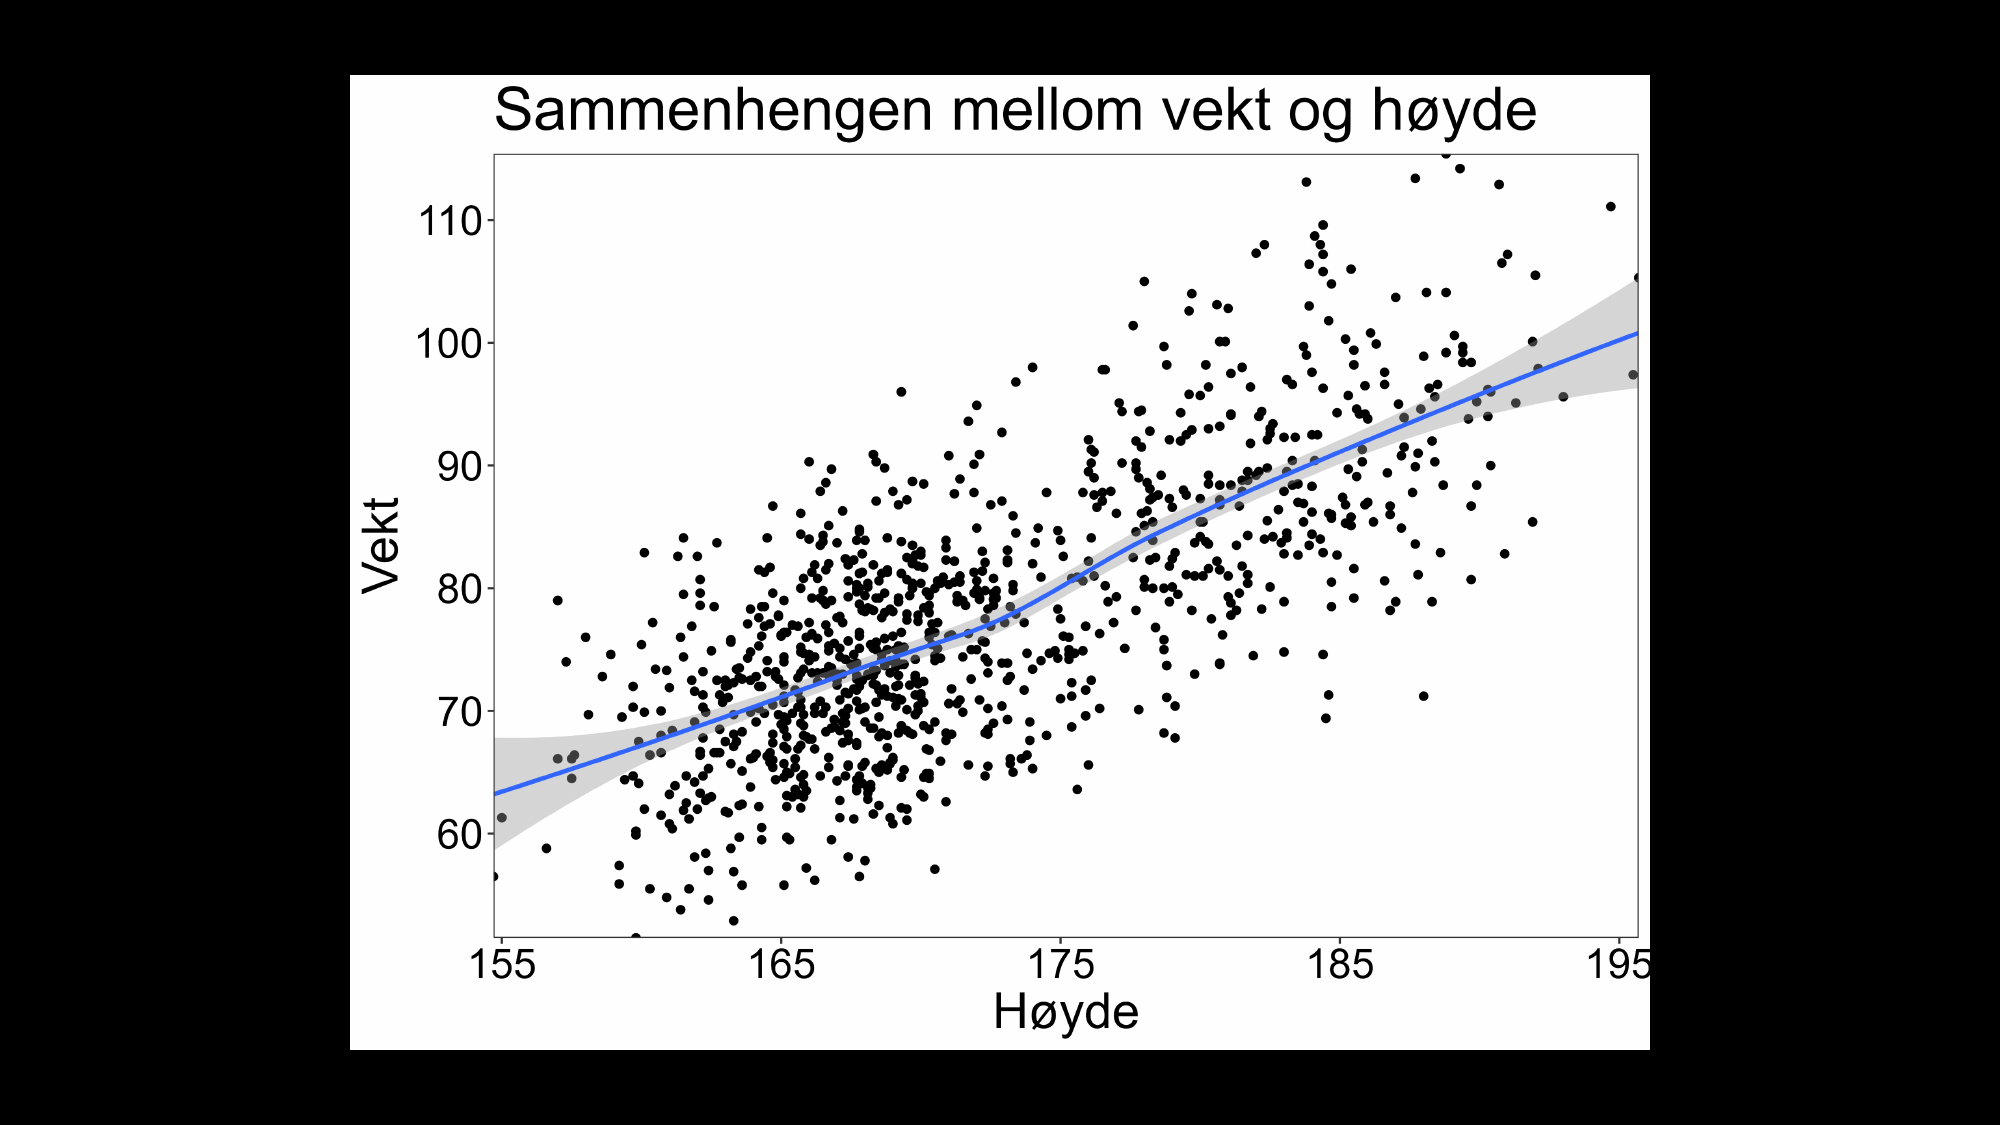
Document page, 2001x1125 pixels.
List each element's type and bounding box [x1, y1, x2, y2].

picture [350, 75, 1650, 1050]
